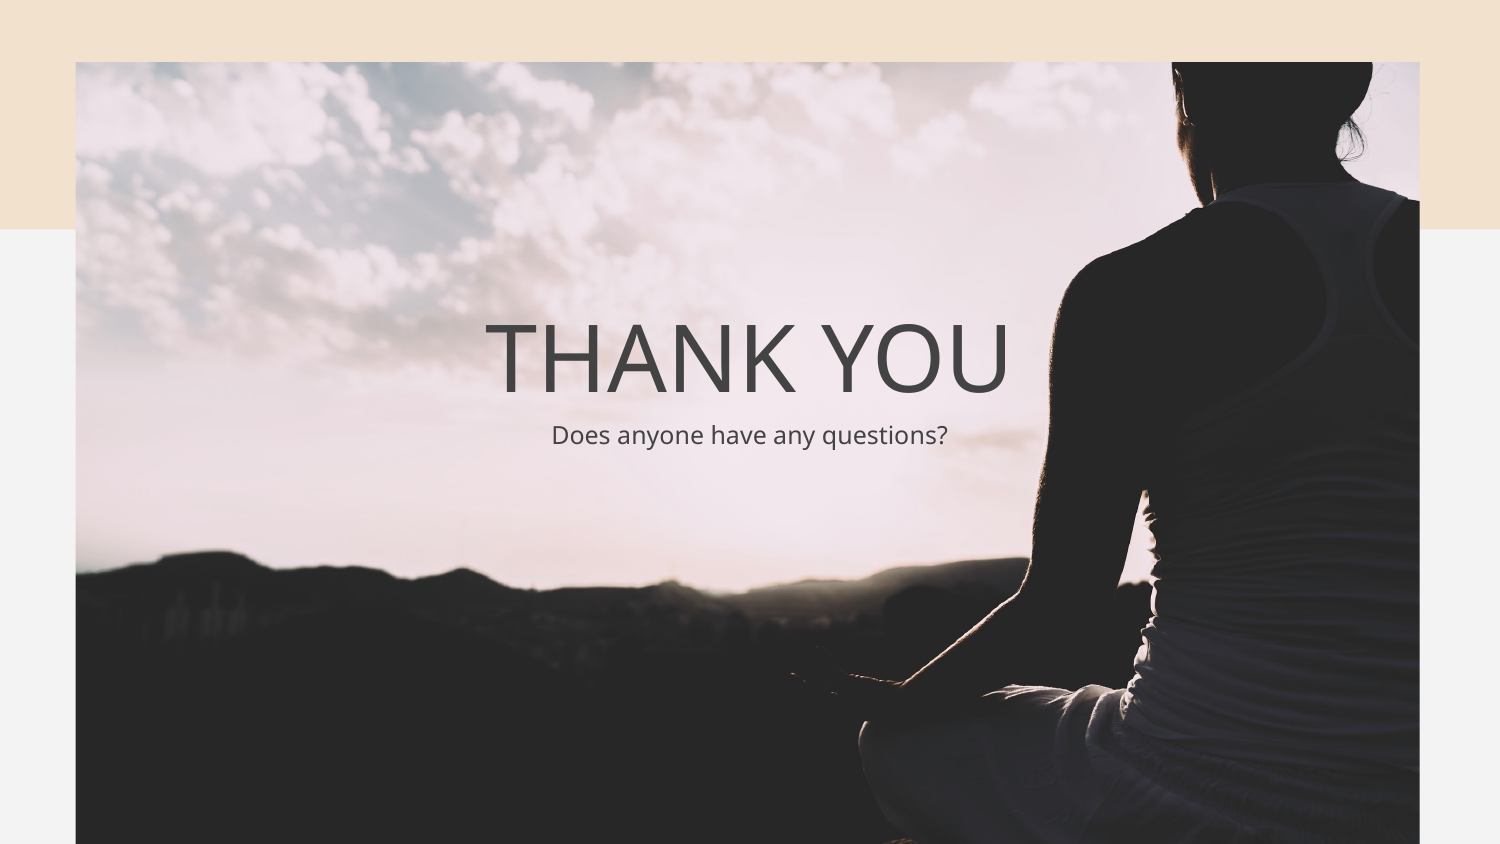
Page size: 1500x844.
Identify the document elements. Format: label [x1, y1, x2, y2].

picture [75, 62, 1420, 844]
